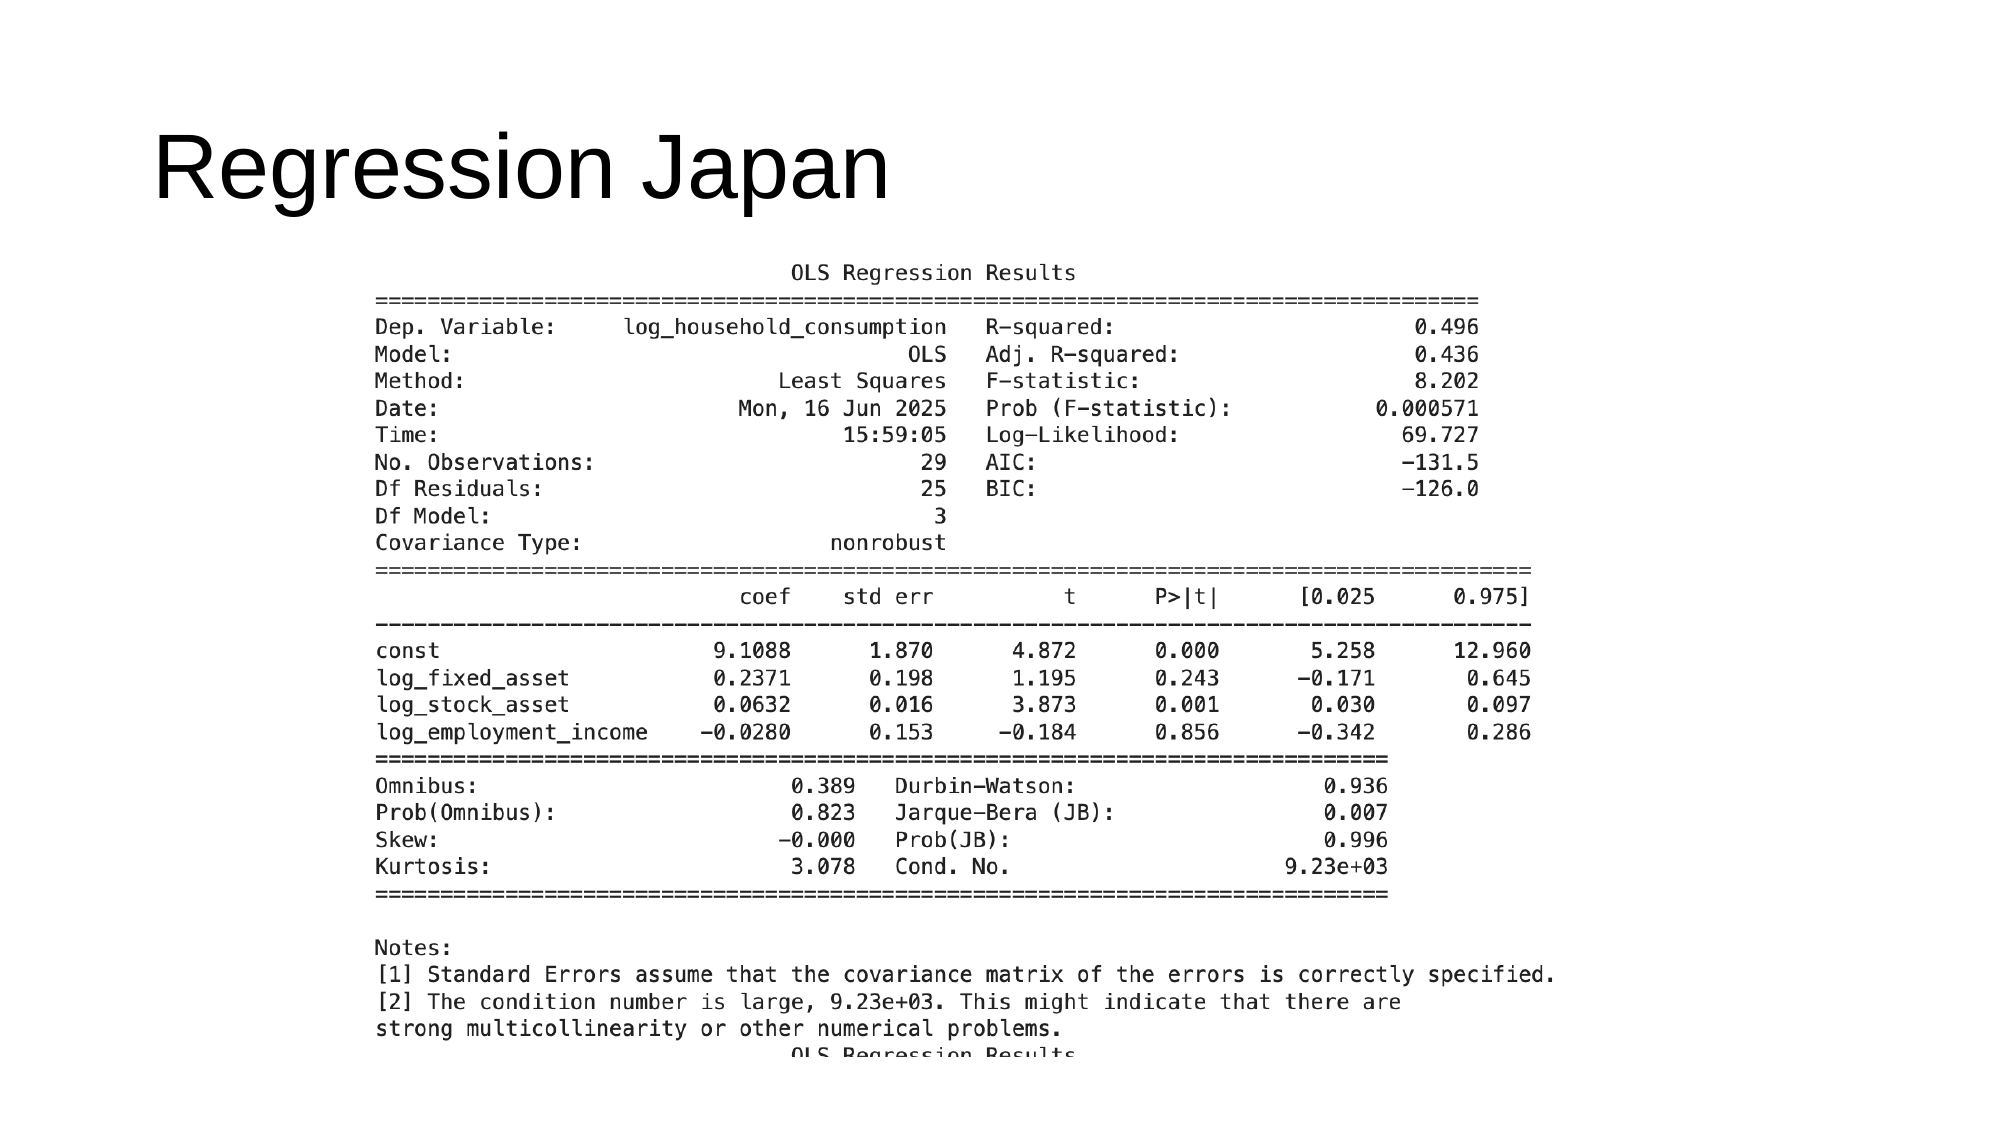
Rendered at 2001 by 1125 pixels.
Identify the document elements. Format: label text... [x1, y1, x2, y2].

title Regression Japan [137, 59, 1863, 278]
picture [366, 255, 1634, 1057]
